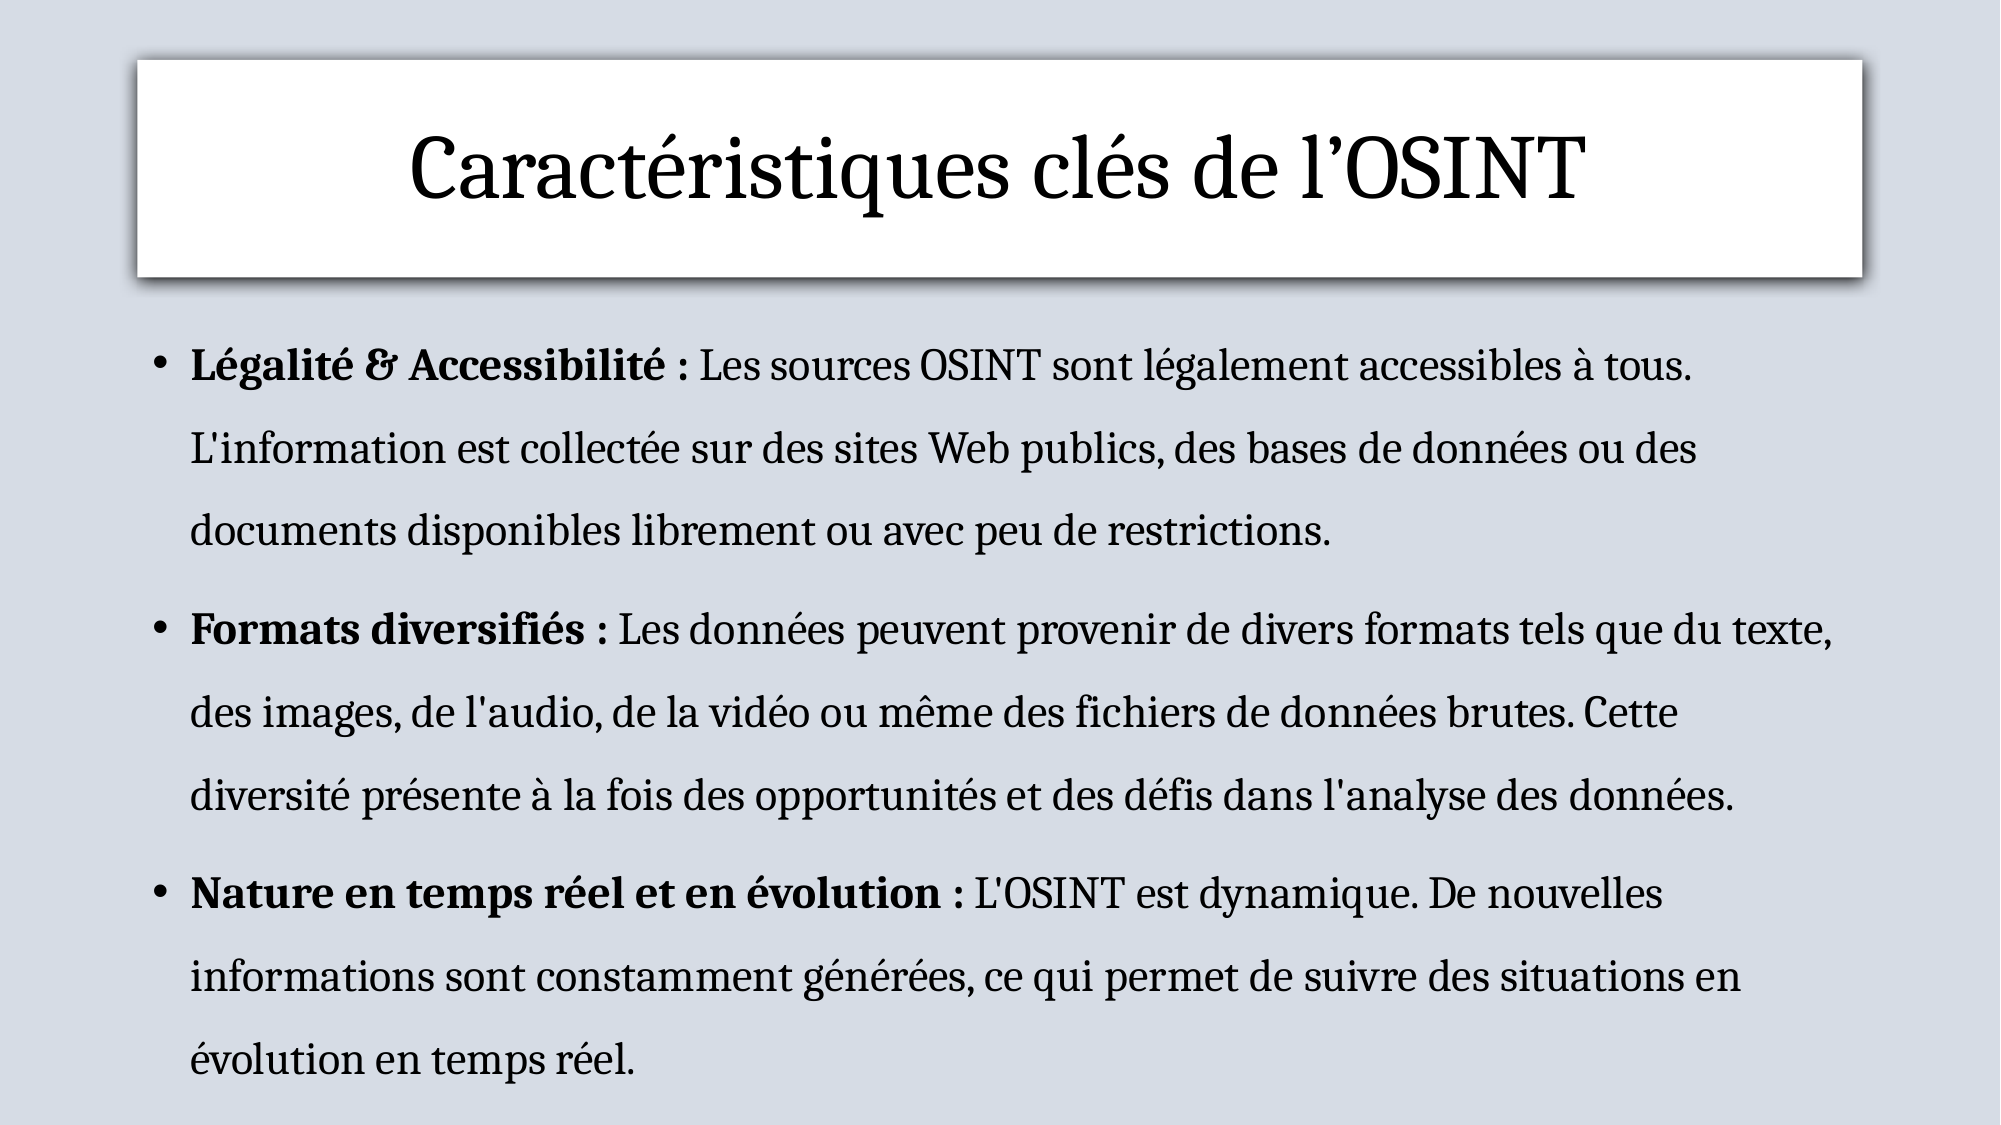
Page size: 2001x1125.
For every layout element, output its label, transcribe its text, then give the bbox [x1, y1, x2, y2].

title Caractéristiques clés de l’OSINT [137, 59, 1863, 278]
list Légalité & Accessibilité : Les sources OSINT sont légalement accessibles à tous. L'information est collectée sur des sites Web publics, des bases de données ou des documents disponibles librement ou avec peu de restrictions. Formats diversifiés : Les données peuvent provenir de divers formats tels que du texte, des images, de l'audio, de la vidéo ou même des fichiers de données brutes. Cette diversité présente à la fois des opportunités et des défis dans l'analyse des données. Nature en temps réel et en évolution : L'OSINT est dynamique. De nouvelles informations sont constamment générées, ce qui permet de suivre des situations en évolution en temps réel. [137, 299, 1863, 1097]
